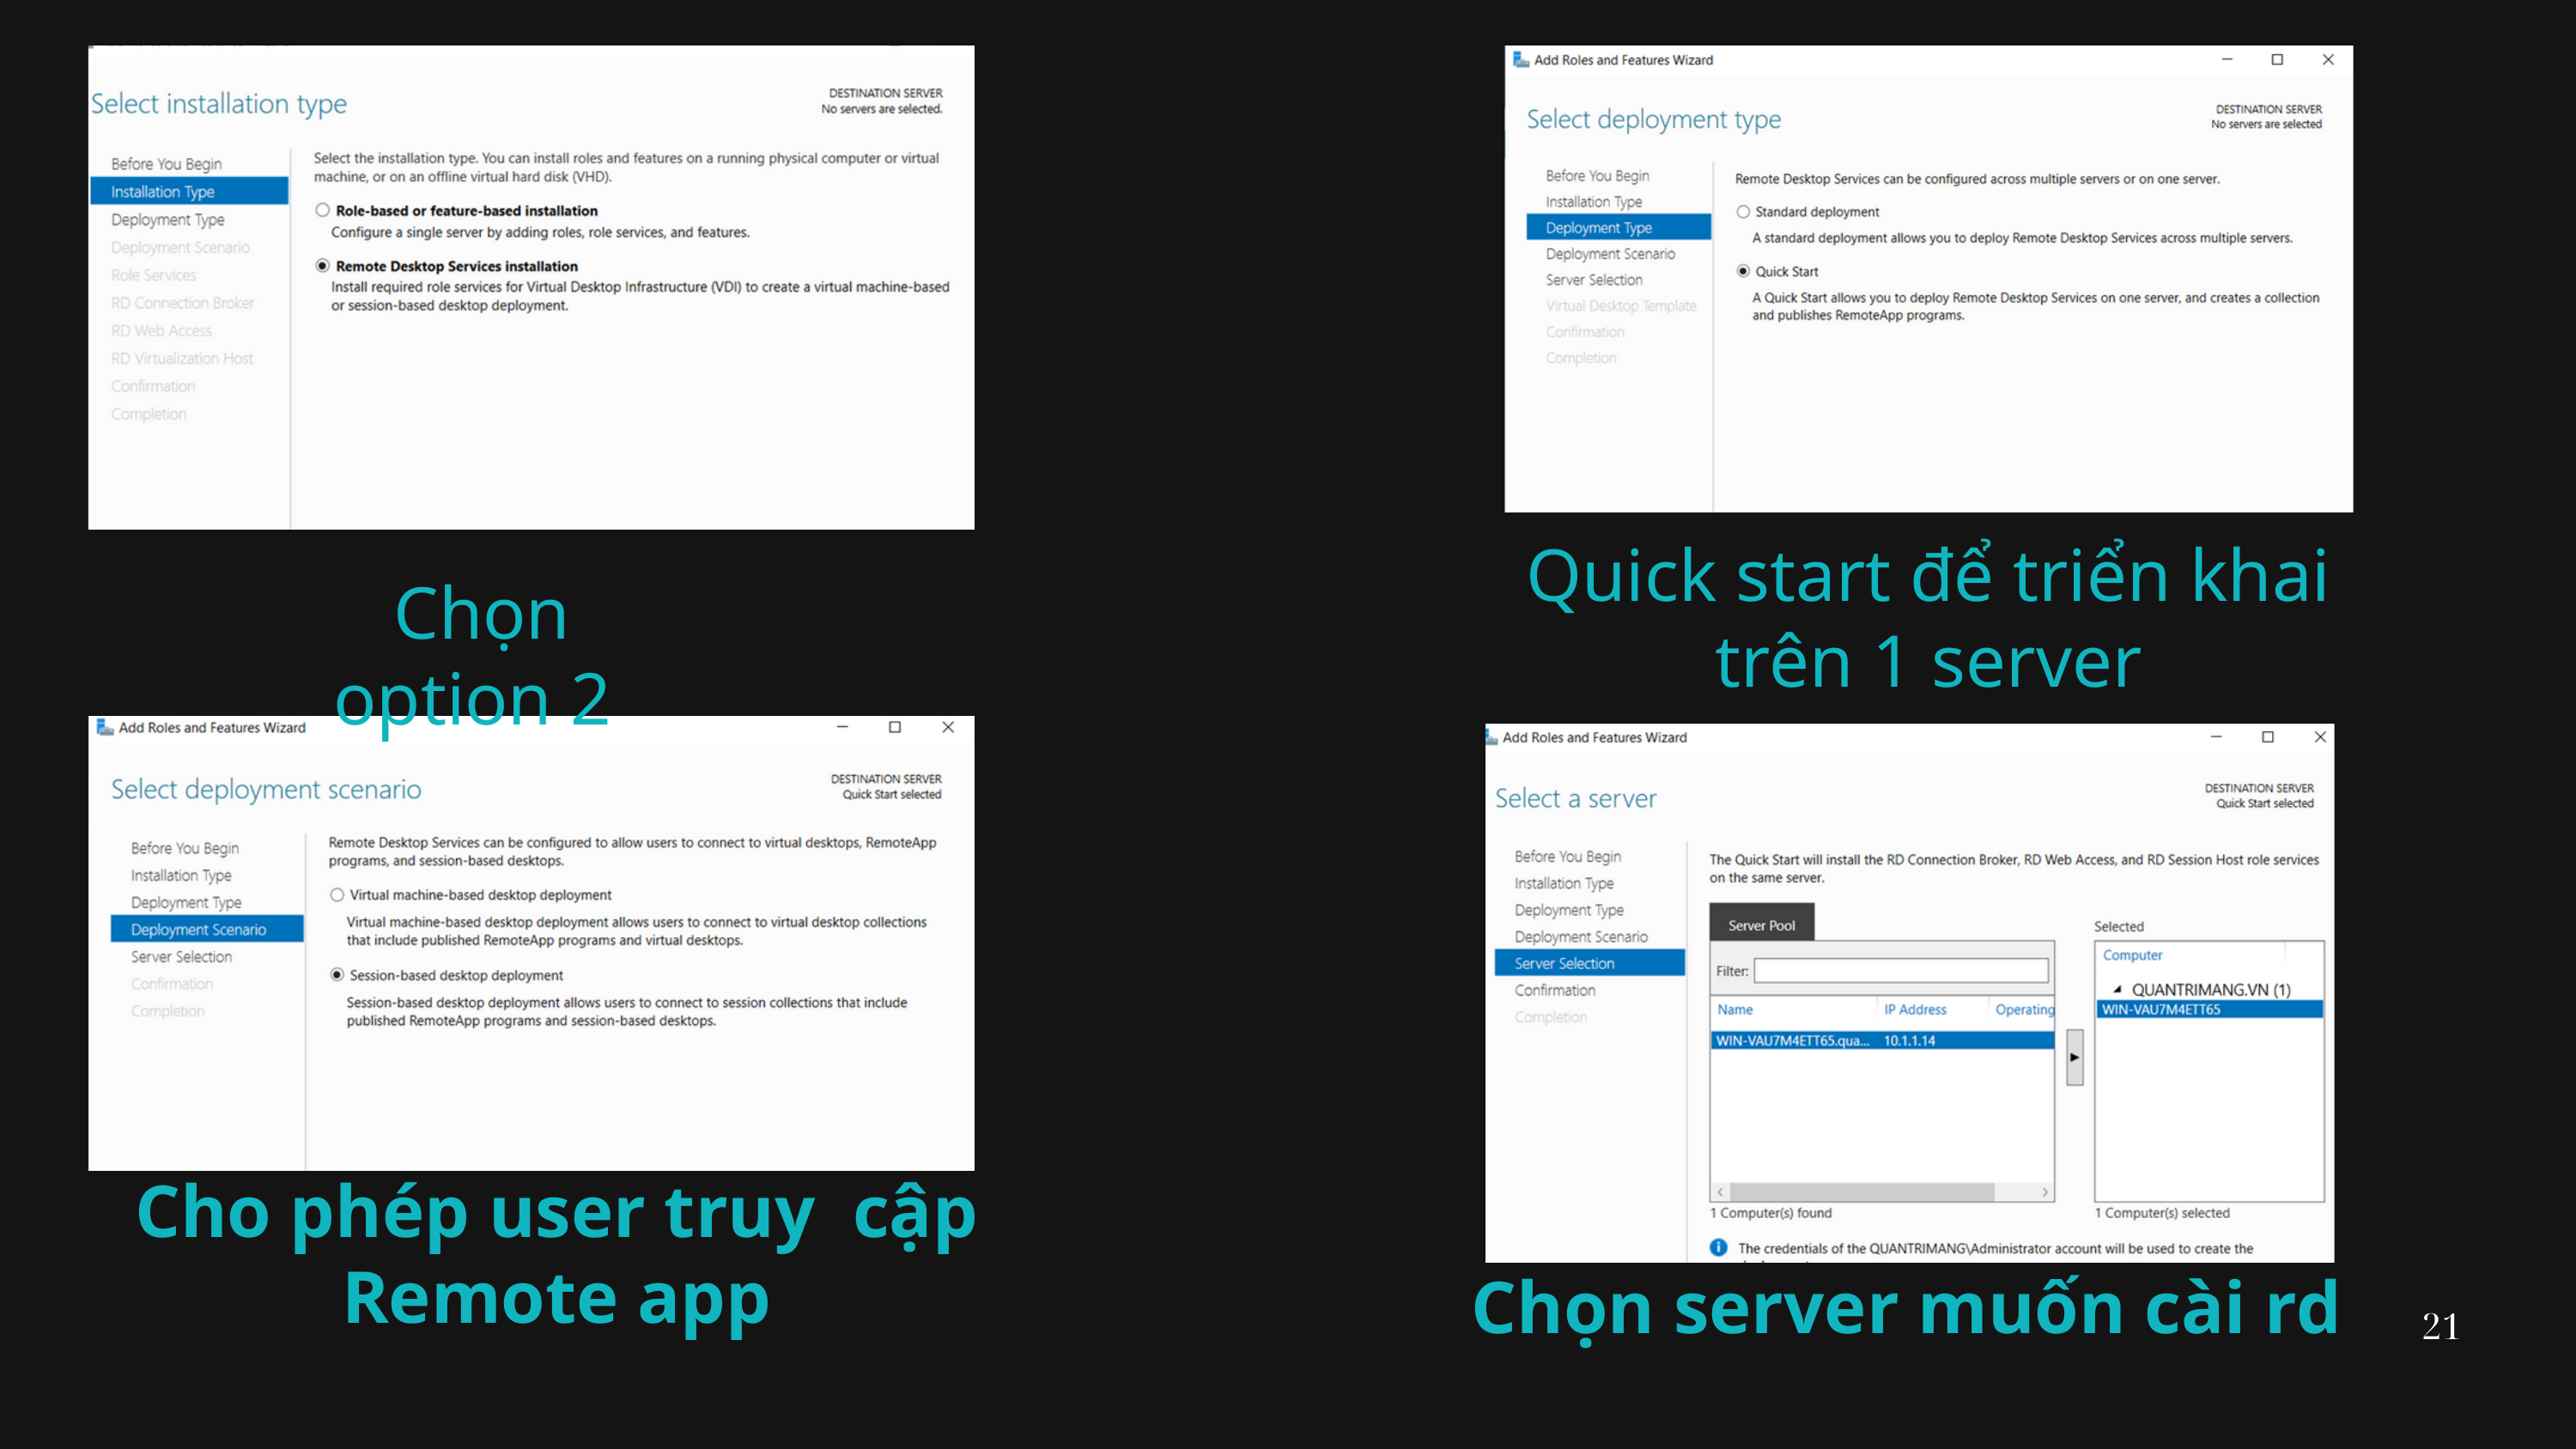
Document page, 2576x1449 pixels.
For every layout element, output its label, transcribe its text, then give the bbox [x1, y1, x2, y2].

text_box 21 [2421, 1296, 2462, 1348]
text_box [1504, 45, 2354, 512]
text_box Quick start để triển khai trên 1 server [1523, 530, 2335, 701]
text_box Chọn option 2 [277, 567, 688, 740]
text_box [88, 45, 975, 530]
text_box [88, 716, 975, 1172]
text_box [1485, 724, 2335, 1262]
text_box Chọn server muốn cài rd [1382, 1262, 2432, 1349]
text_box Cho phép user truy cập Remote app [110, 1165, 1004, 1337]
